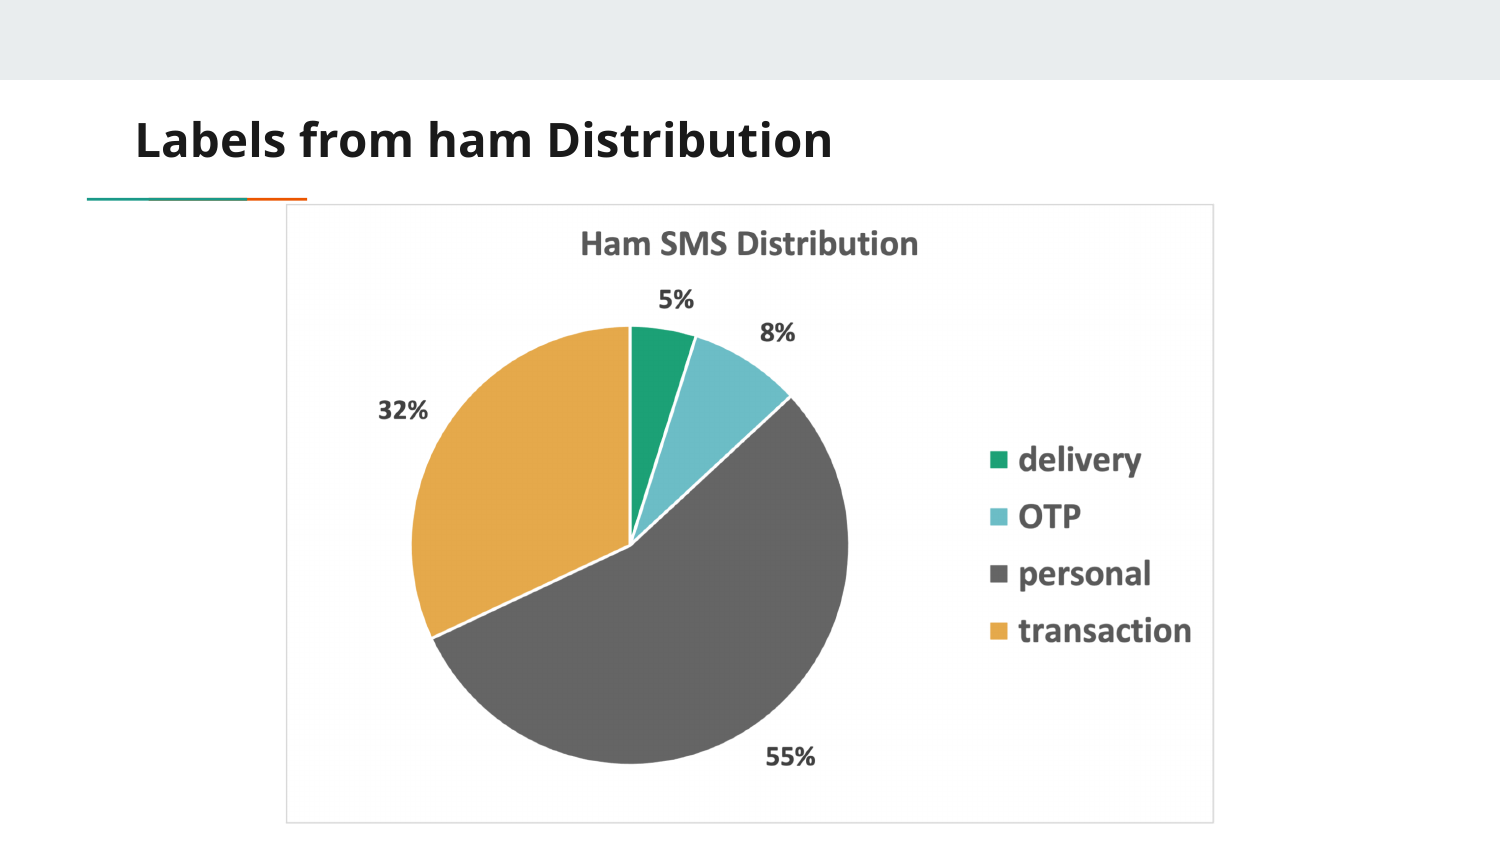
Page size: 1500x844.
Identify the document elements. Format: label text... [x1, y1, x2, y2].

title Labels from ham Distribution [119, 94, 1381, 183]
picture [284, 202, 1216, 827]
